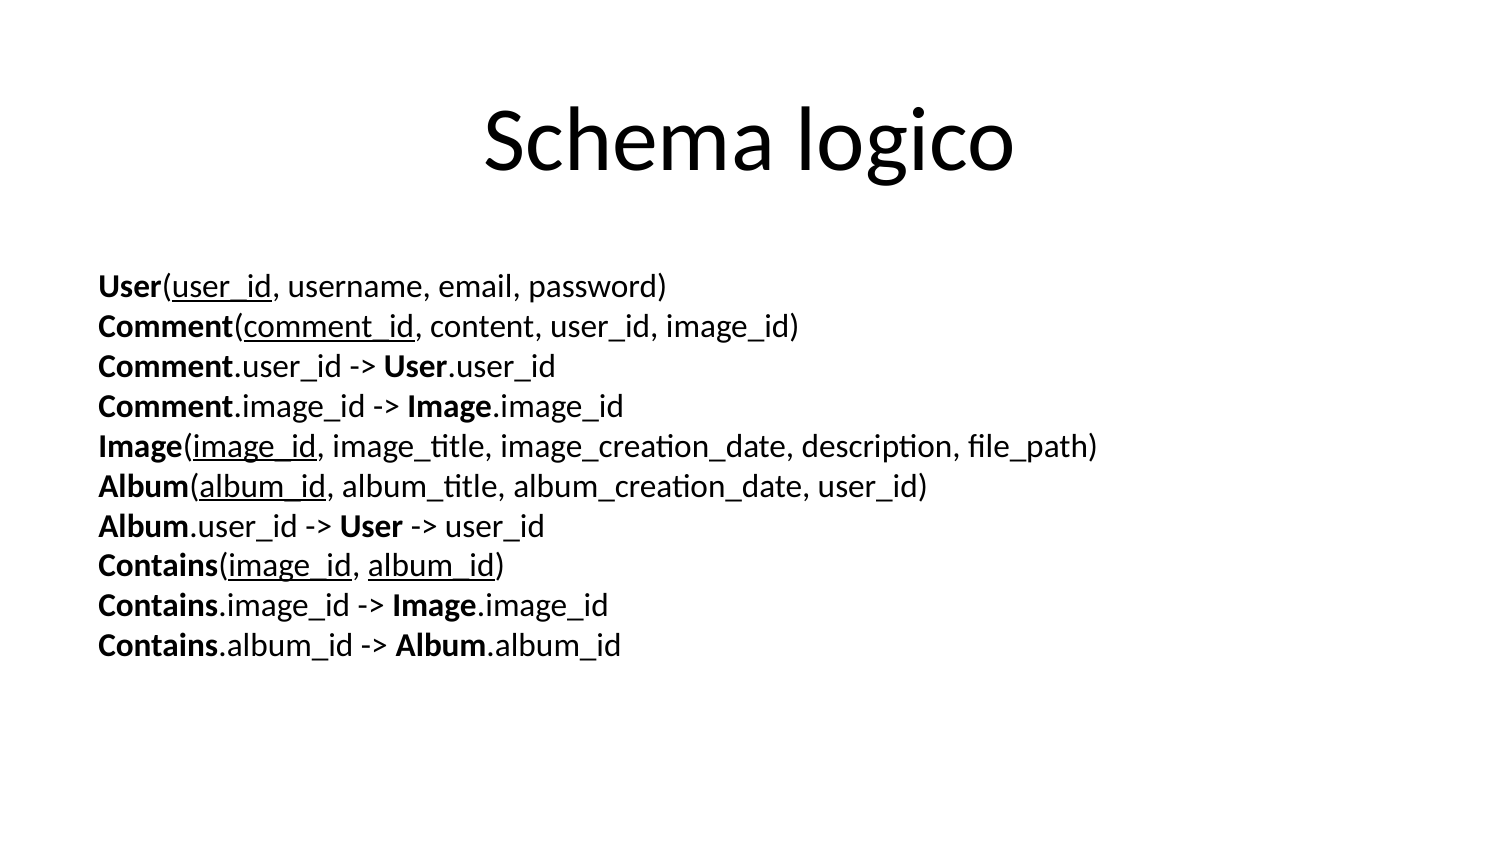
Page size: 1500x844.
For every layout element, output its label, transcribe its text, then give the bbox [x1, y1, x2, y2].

title Schema logico [75, 63, 1425, 205]
list User(user_id, username, email, password) Comment(comment_id, content, user_id, image_id) Comment.user_id -> User.user_id Comment.image_id -> Image.image_id Image(image_id, image_title, image_creation_date, description, file_path) Album(album_id, album_title, album_creation_date, user_id) Album.user_id -> User -> user_id Contains(image_id, album_id) Contains.image_id -> Image.image_id Contains.album_id -> Album.album_id [75, 256, 1338, 689]
